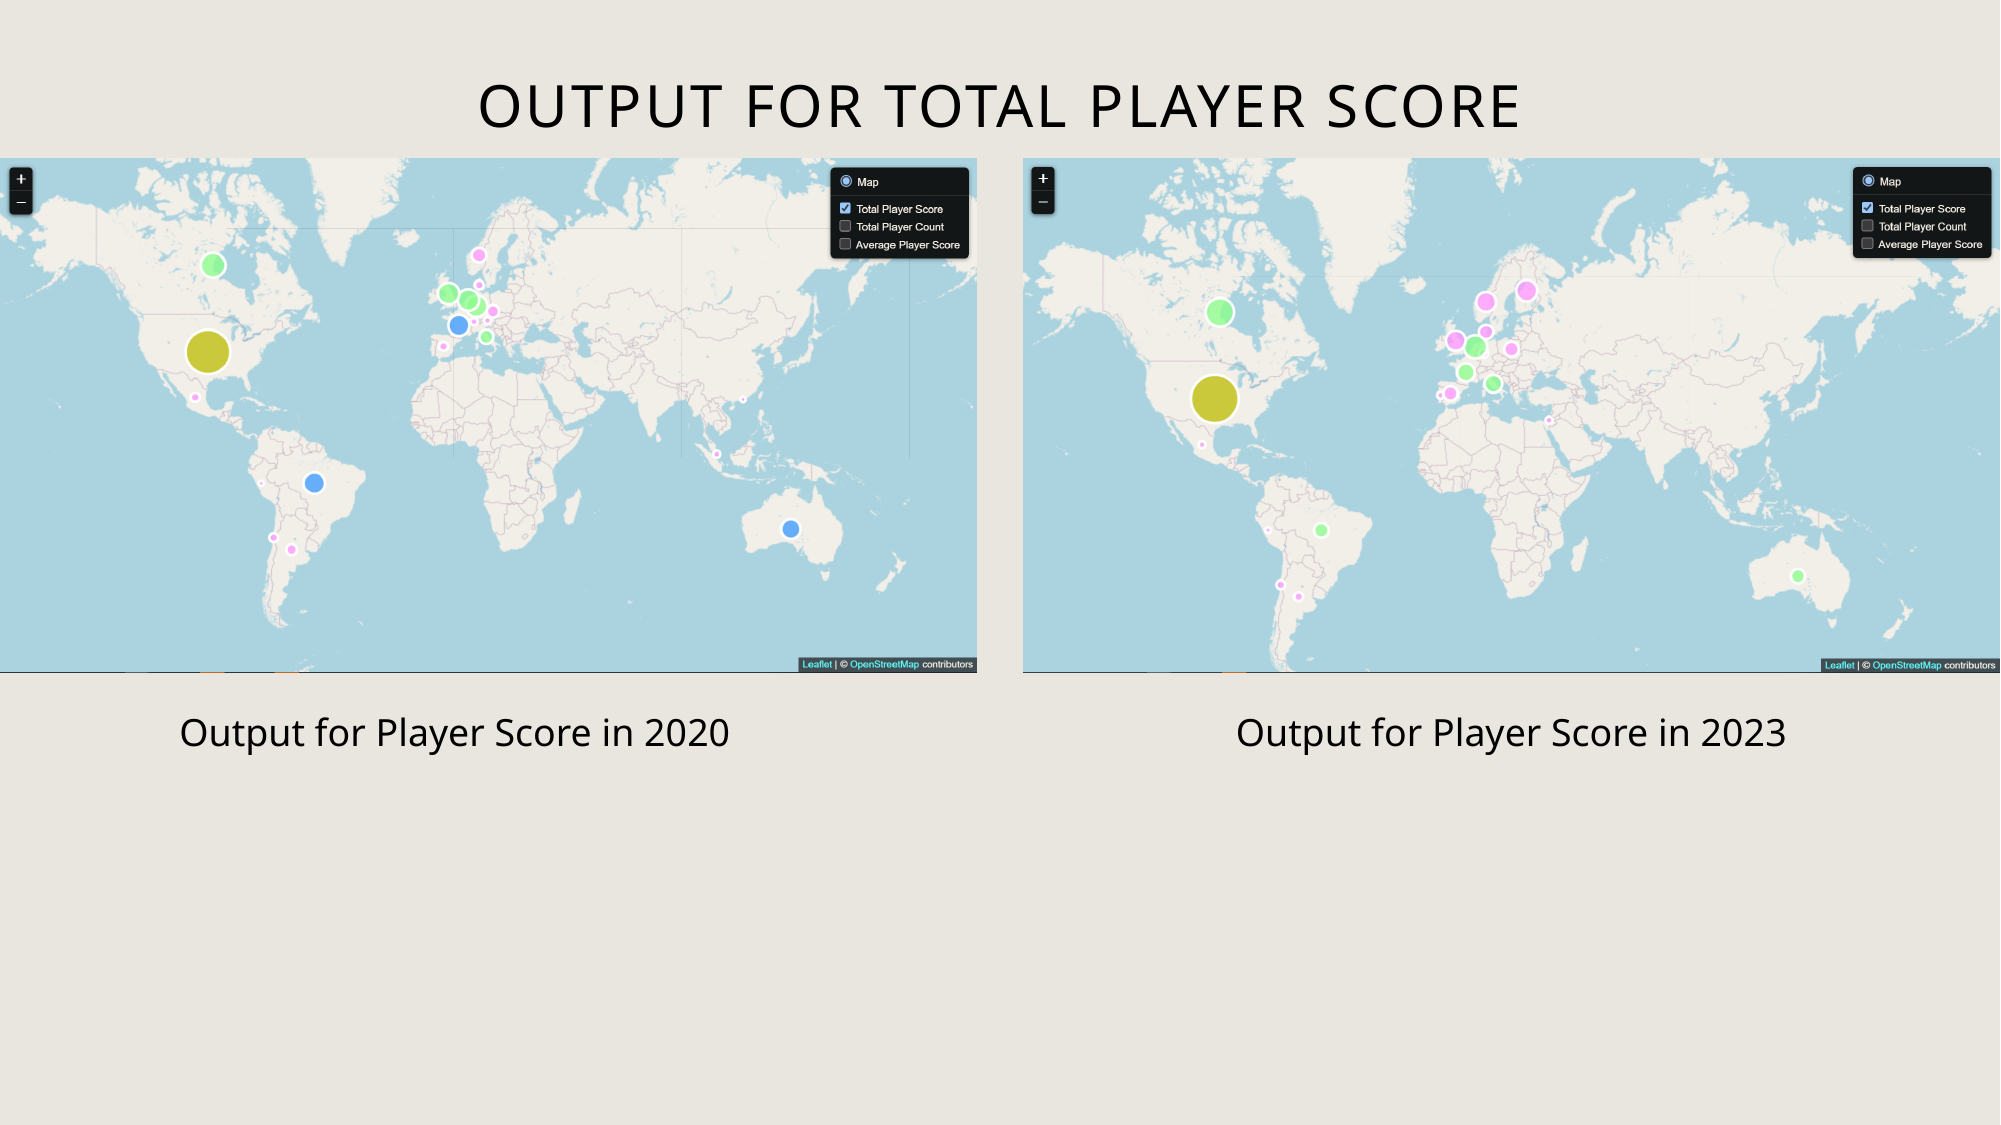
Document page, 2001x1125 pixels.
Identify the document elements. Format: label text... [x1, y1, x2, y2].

picture [1023, 158, 2000, 673]
picture [0, 158, 977, 673]
text_box Output for Player Score in 2020 [164, 701, 746, 762]
title Output for Total Player Score [137, 0, 1863, 218]
text_box Output for Player Score in 2023 [1221, 701, 1803, 762]
